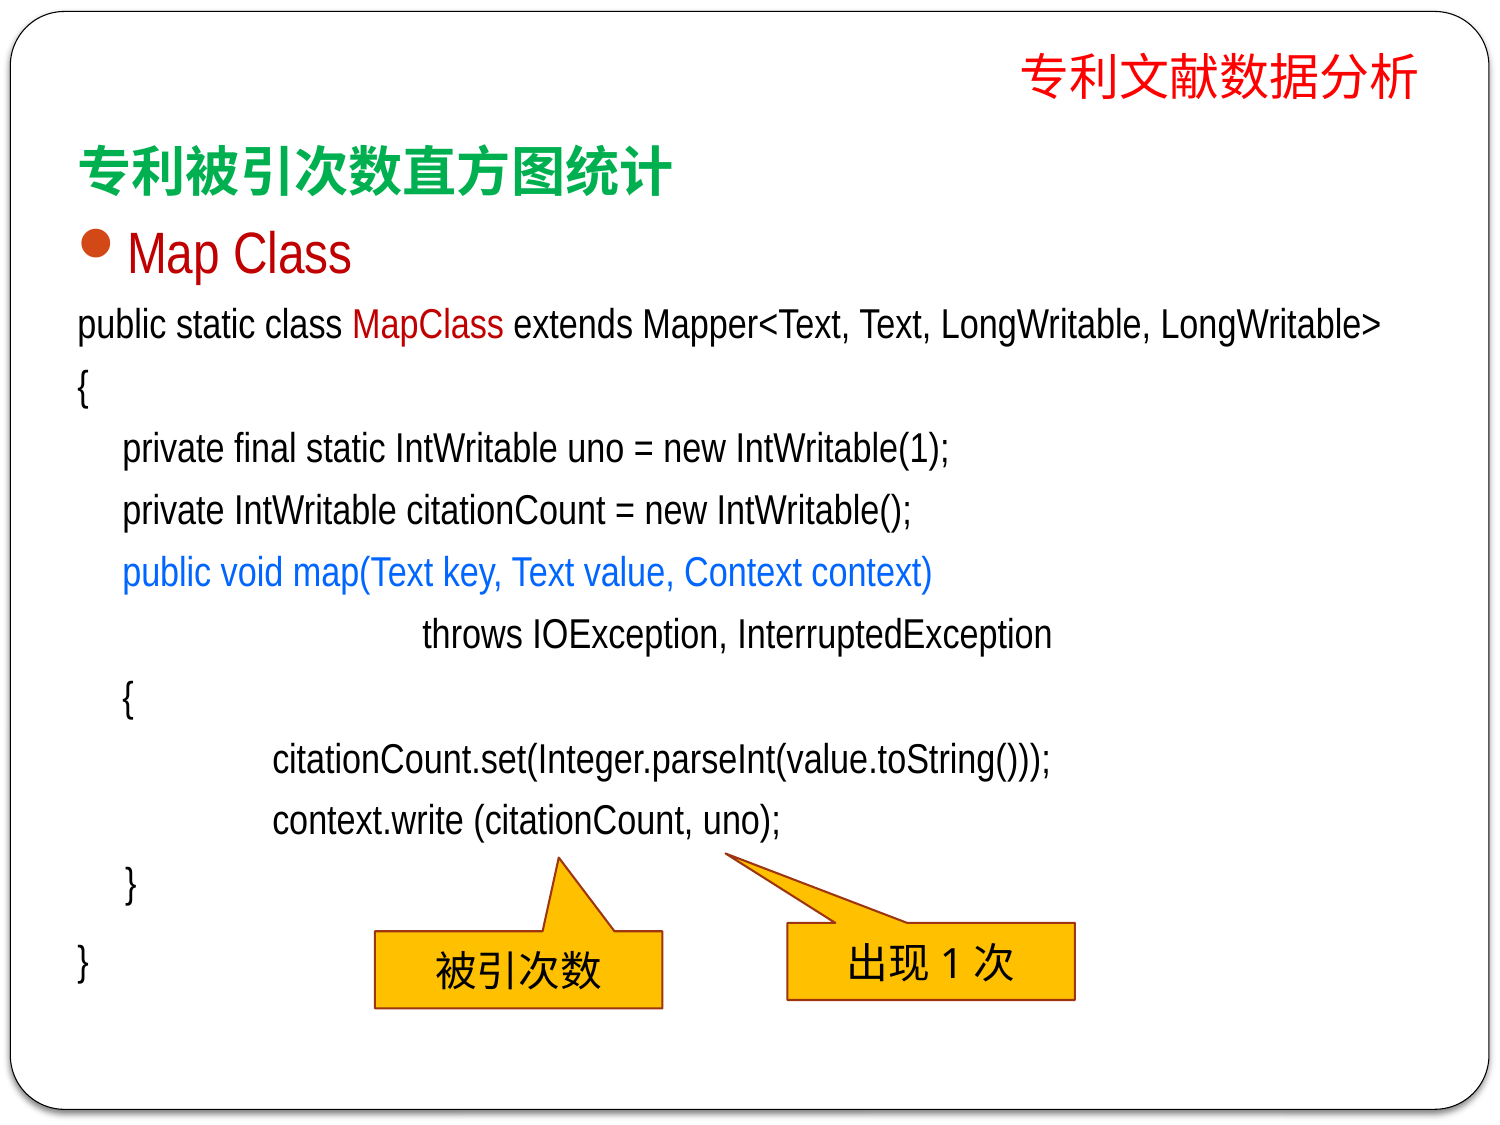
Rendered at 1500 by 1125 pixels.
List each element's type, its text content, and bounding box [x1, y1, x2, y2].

text_box 出现1次 [724, 852, 1076, 1002]
text_box 被引次数 [373, 856, 664, 1010]
list 专利被引次数直方图统计 Map Class public static class MapClass extends Mapper<Text, Text, LongWritable, LongWritable> { private final static IntWritable uno = new IntWritable(1); private IntWritable citationCount = new IntWritable(); public void map(Text key, Text value, Context context) throws IOException, InterruptedException { citationCount.set(Integer.parseInt(value.toString())); context.write (citationCount, uno); } } [62, 136, 1467, 1092]
title 专利文献数据分析 [105, 41, 1435, 121]
